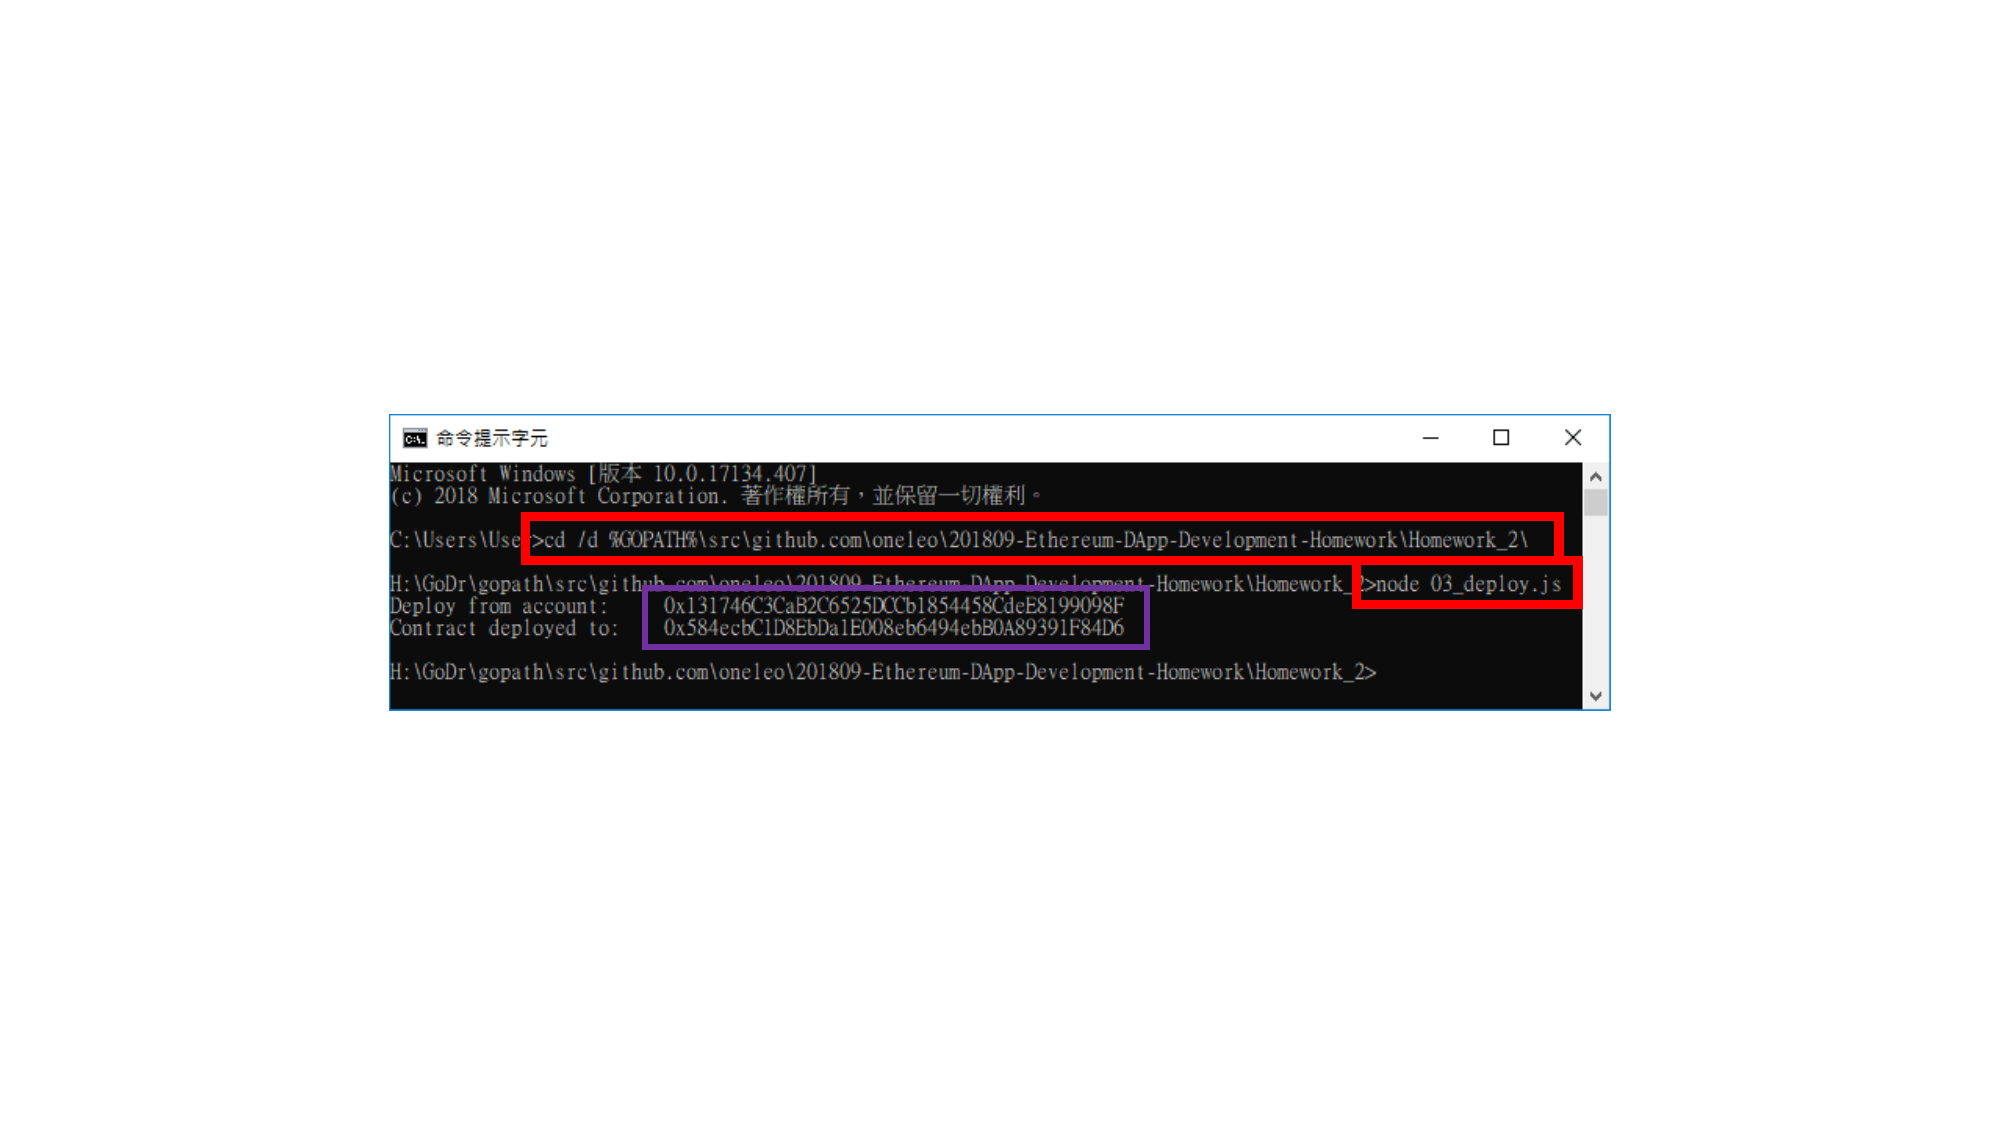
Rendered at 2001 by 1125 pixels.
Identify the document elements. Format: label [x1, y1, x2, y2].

picture [389, 414, 1611, 711]
